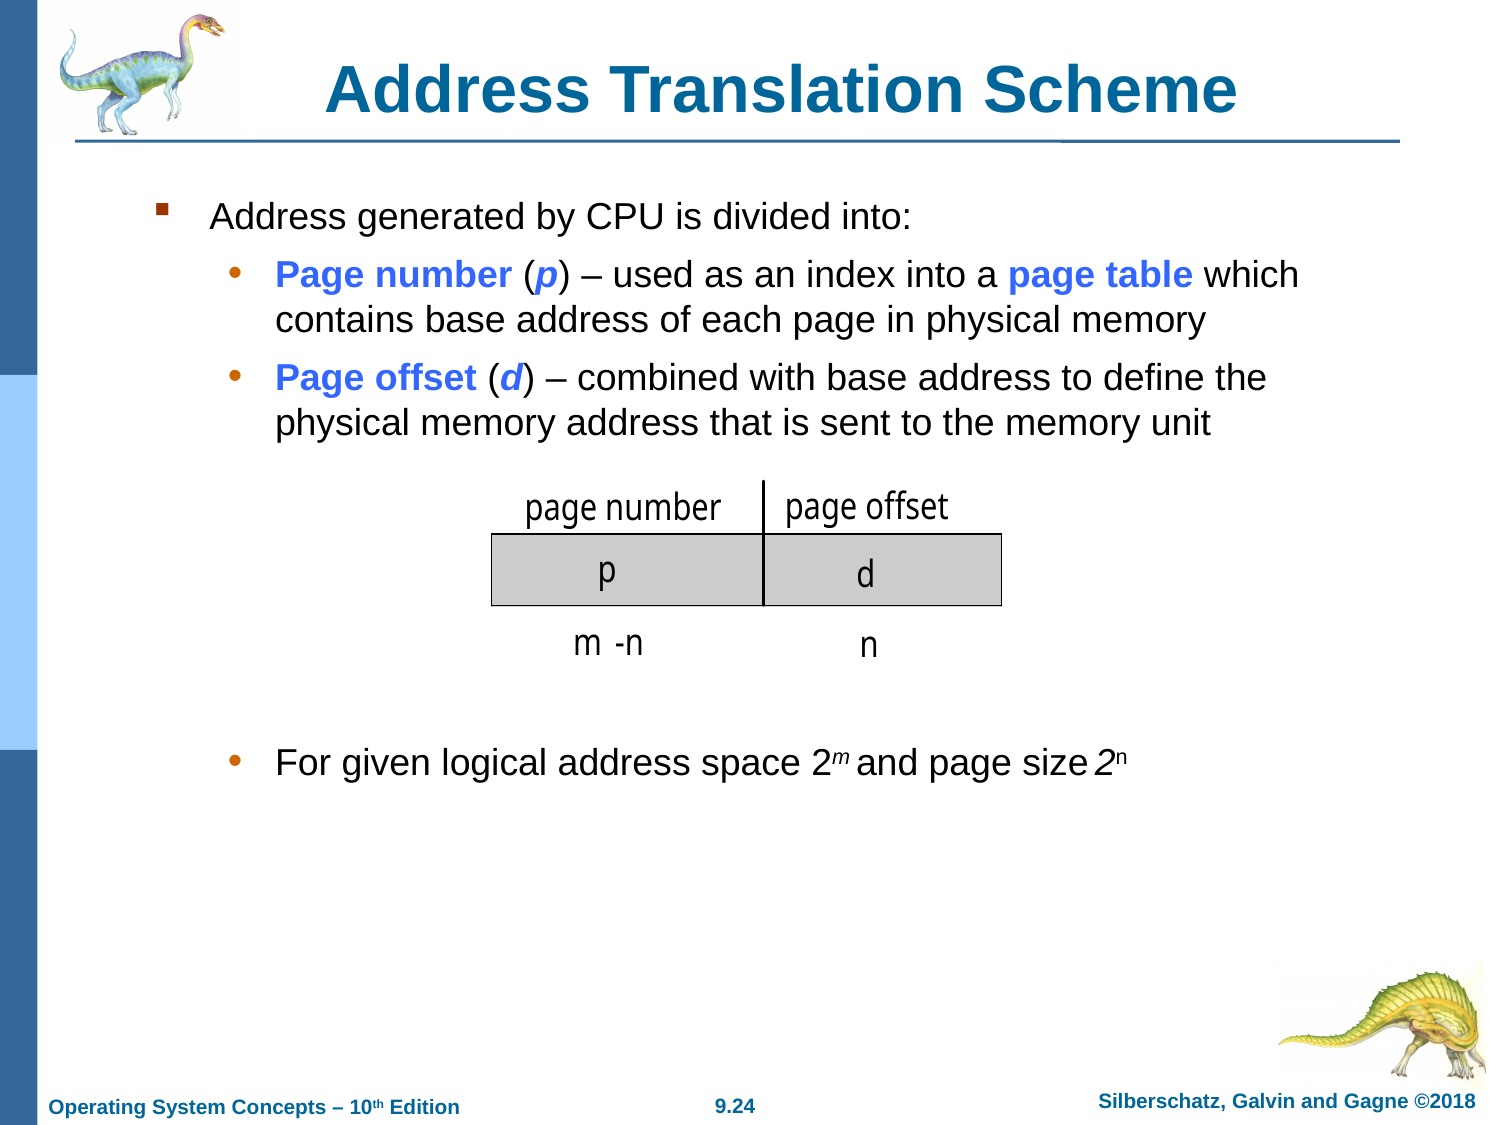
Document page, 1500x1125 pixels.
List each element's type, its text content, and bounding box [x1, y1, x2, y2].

picture [46, 0, 243, 149]
title Address Translation Scheme [138, 38, 1425, 134]
picture [1275, 959, 1486, 1090]
picture [475, 472, 1025, 675]
list Address generated by CPU is divided into: Page number (p) – used as an index into a page table which contains base address of each page in physical memory Page offset (d) – combined with base address to define the physical memory address that is sent to the memory unit For given logical address space 2m and page size 2n [138, 184, 1336, 920]
